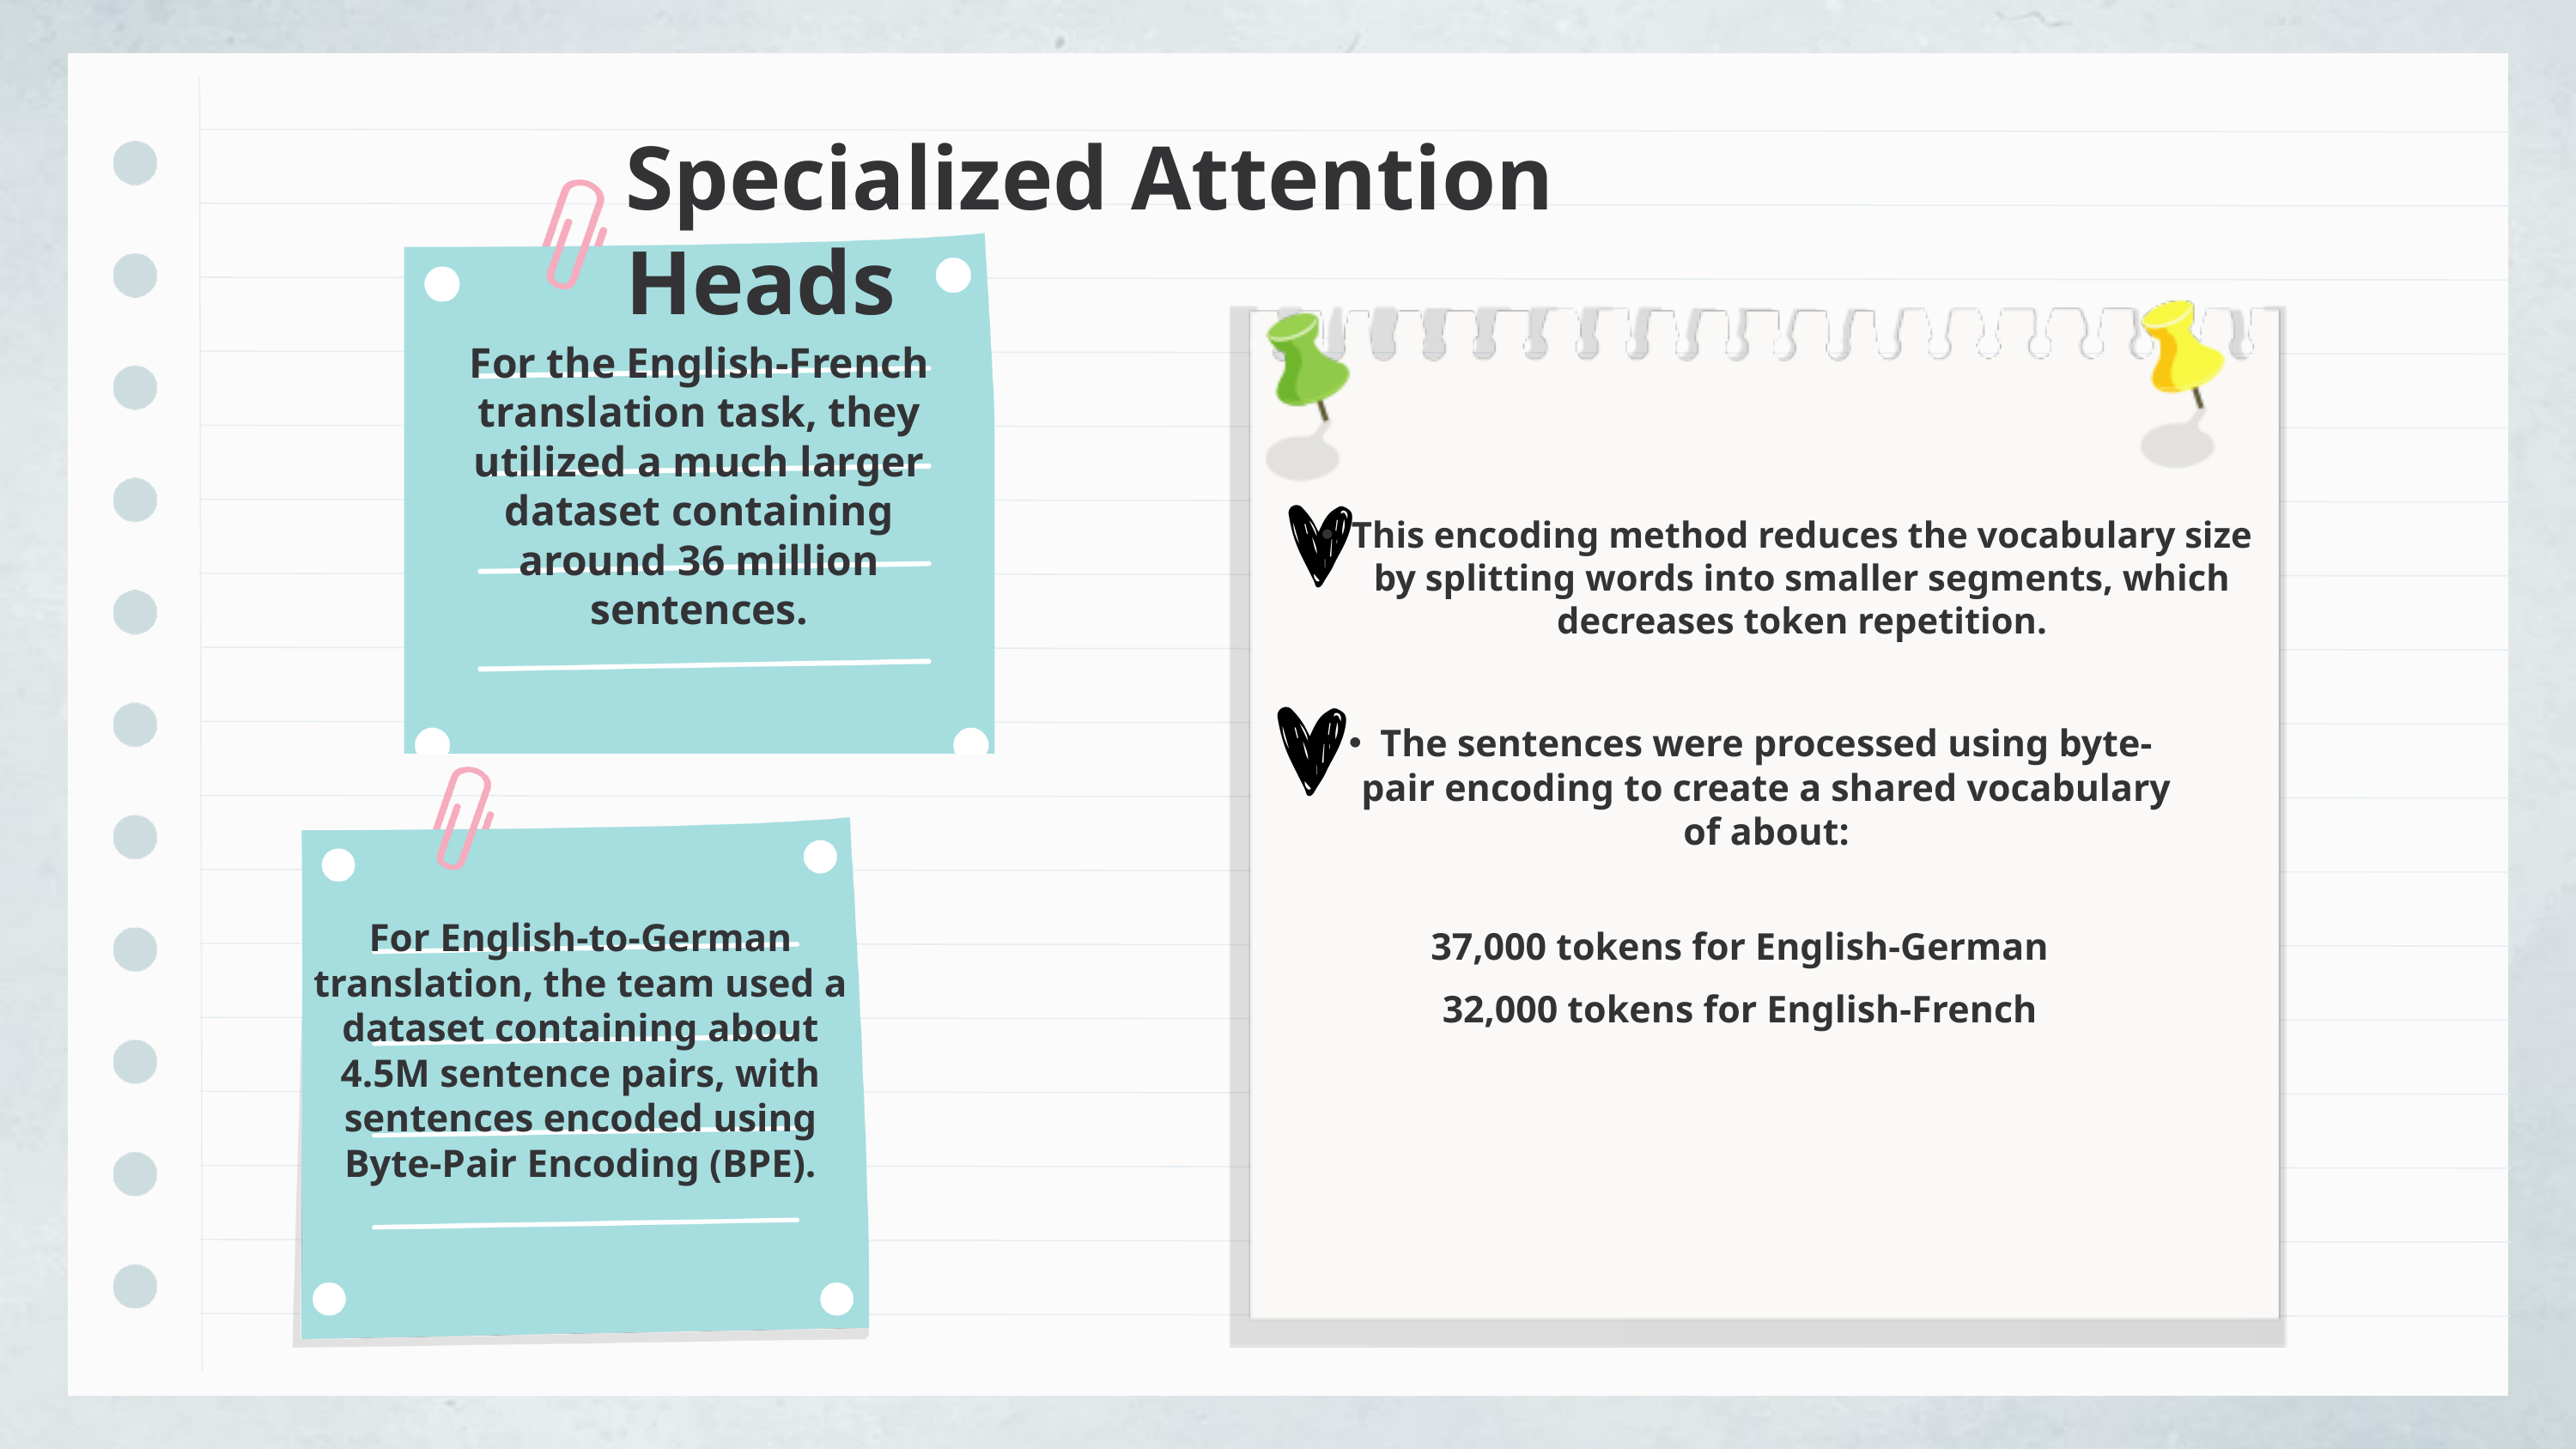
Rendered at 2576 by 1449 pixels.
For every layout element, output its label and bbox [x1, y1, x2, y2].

text_box [67, 52, 2509, 1397]
text_box [0, 0, 2576, 1449]
